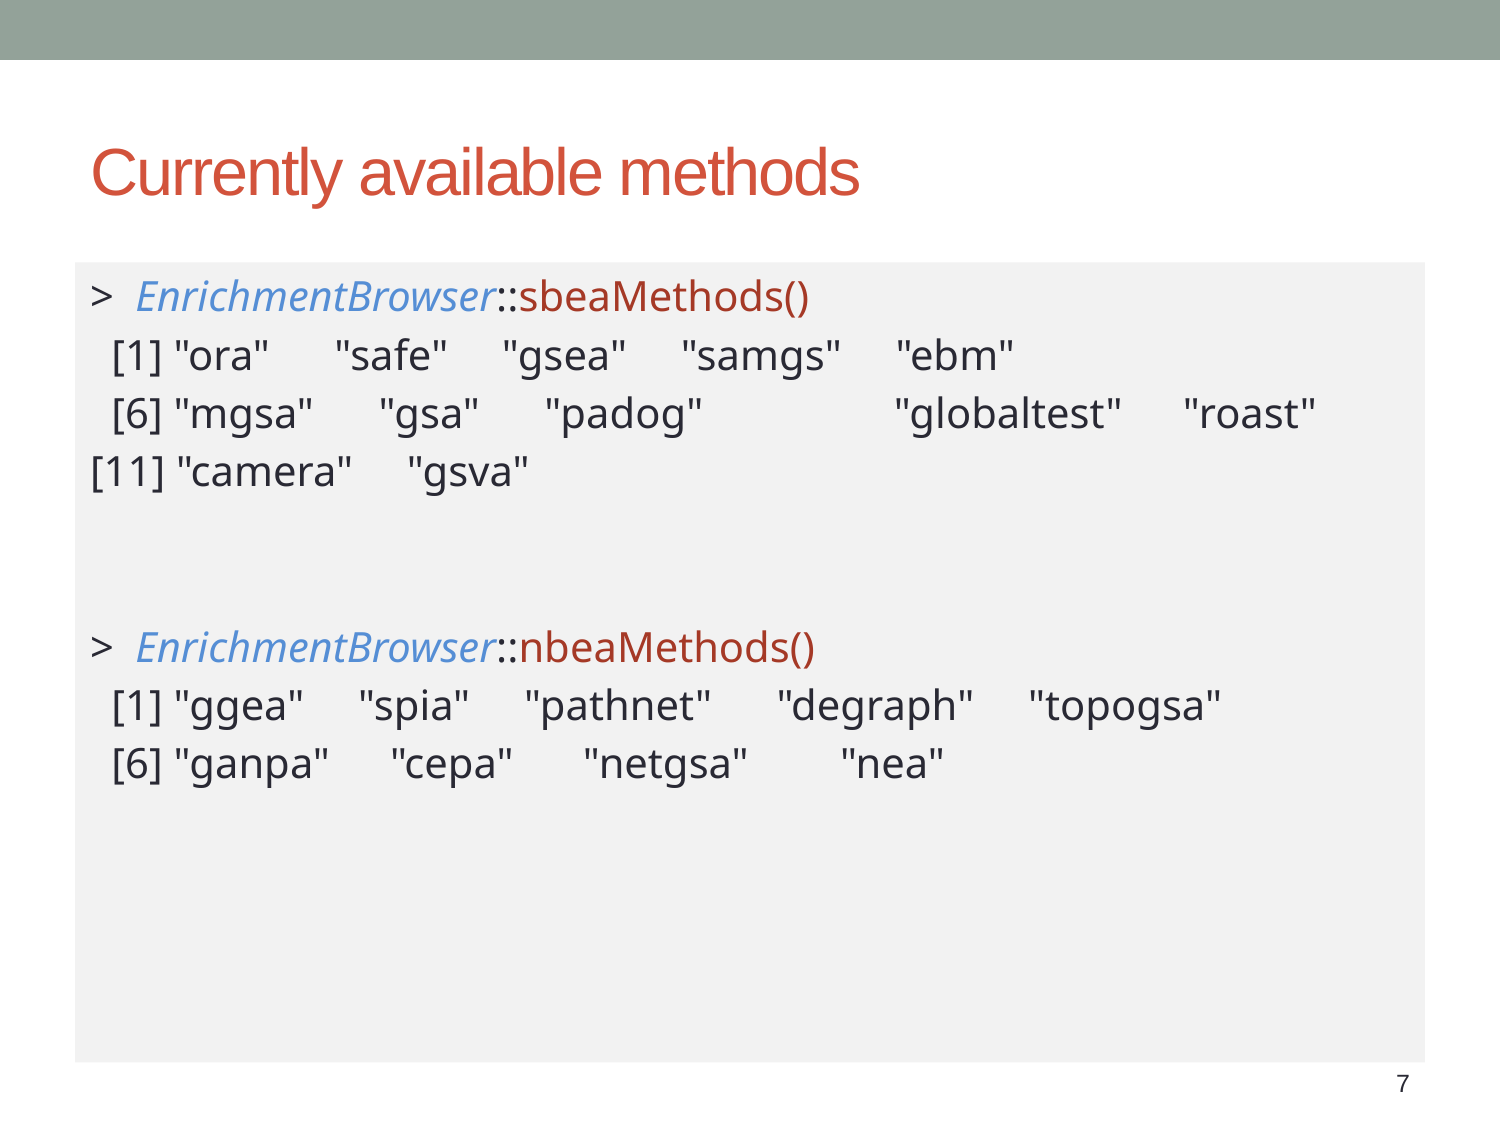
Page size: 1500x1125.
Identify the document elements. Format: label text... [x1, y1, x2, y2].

list > EnrichmentBrowser::sbeaMethods() [1] "ora" "safe" "gsea" "samgs" "ebm" [6] "mgsa" "gsa" "padog" "globaltest" "roast" [11] "camera" "gsva" > EnrichmentBrowser::nbeaMethods() [1] "ggea" "spia" "pathnet" "degraph" "topogsa" [6] "ganpa" "cepa" "netgsa" "nea" [75, 262, 1425, 1063]
title Currently available methods [75, 87, 1425, 250]
text_box 7 [1074, 1052, 1425, 1112]
